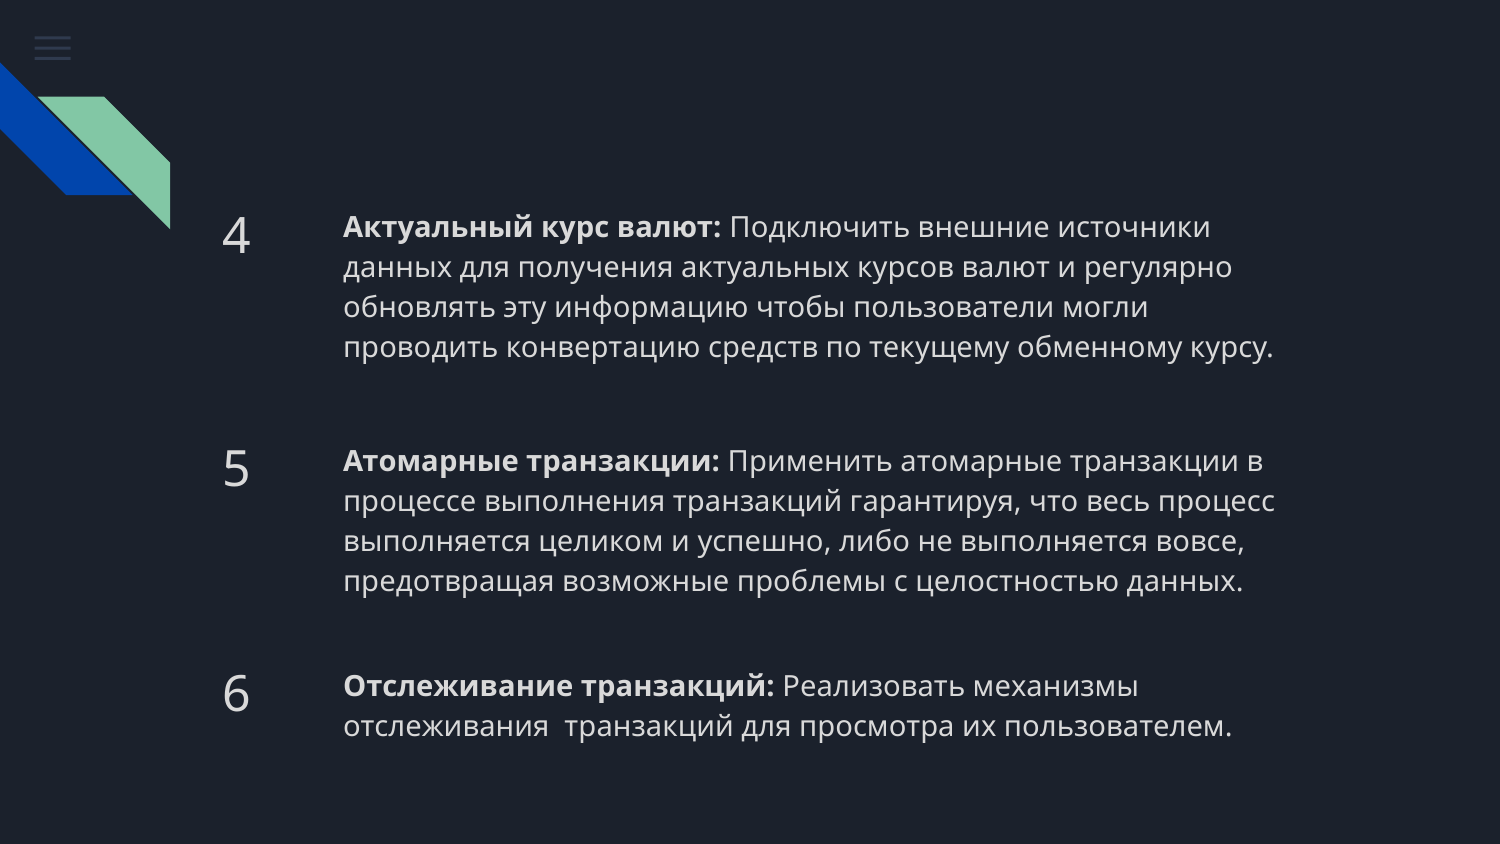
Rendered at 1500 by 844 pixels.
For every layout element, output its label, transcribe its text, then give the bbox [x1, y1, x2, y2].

list Атомарные транзакции: Применить атомарные транзакции в процессе выполнения транзакций гарантируя, что весь процесс выполняется целиком и успешно, либо не выполняется вовсе, предотвращая возможные проблемы с целостностью данных. [328, 421, 1293, 586]
text_box 6 [207, 646, 328, 780]
text_box 4 [207, 188, 328, 321]
list Отслеживание транзакций: Реализовать механизмы отслеживания транзакций для просмотра их пользователем. [328, 646, 1293, 780]
list Актуальный курс валют: Подключить внешние источники данных для получения актуальных курсов валют и регулярно обновлять эту информацию чтобы пользователи могли проводить конвертацию средств по текущему обменному курсу. [328, 188, 1293, 386]
text_box 5 [207, 421, 328, 555]
